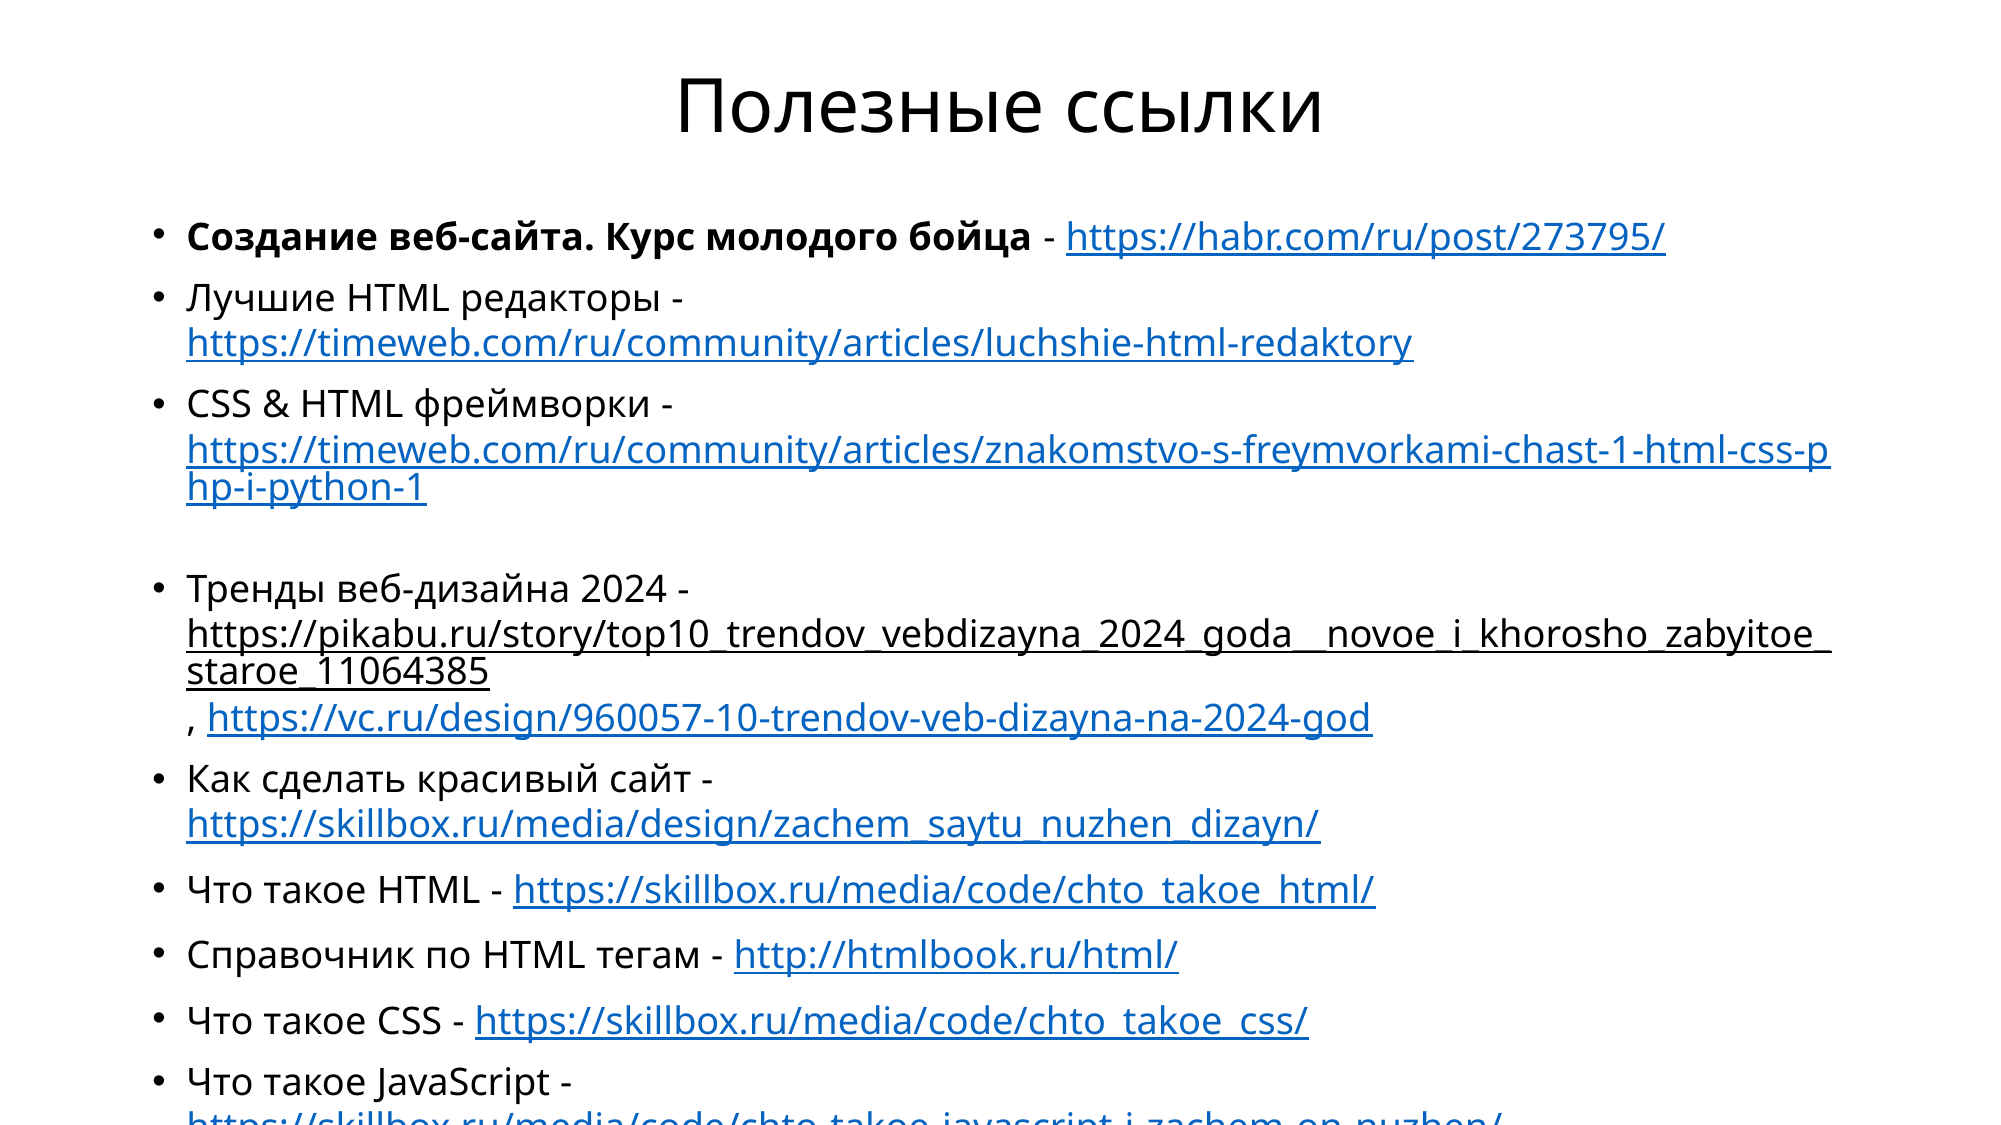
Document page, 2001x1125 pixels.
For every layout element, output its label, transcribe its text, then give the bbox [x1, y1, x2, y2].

list Создание веб-сайта. Курс молодого бойца - https://habr.com/ru/post/273795/ Лучшие HTML редакторы - https://timeweb.com/ru/community/articles/luchshie-html-redaktory CSS & HTML фреймворки - https://timeweb.com/ru/community/articles/znakomstvo-s-freymvorkami-chast-1-html-css-php-i-python-1 Тренды веб-дизайна 2024 - https://pikabu.ru/story/top10_trendov_vebdizayna_2024_goda__novoe_i_khorosho_zabyitoe_staroe_11064385, https://vc.ru/design/960057-10-trendov-veb-dizayna-na-2024-god Как сделать красивый сайт - https://skillbox.ru/media/design/zachem_saytu_nuzhen_dizayn/ Что такое HTML - https://skillbox.ru/media/code/chto_takoe_html/ Справочник по HTML тегам - http://htmlbook.ru/html/ Что такое CSS - https://skillbox.ru/media/code/chto_takoe_css/ Что такое JavaScript - https://skillbox.ru/media/code/chto-takoe-javascript-i-zachem-on-nuzhen/ [137, 205, 1863, 1087]
title Полезные ссылки [137, 0, 1863, 205]
